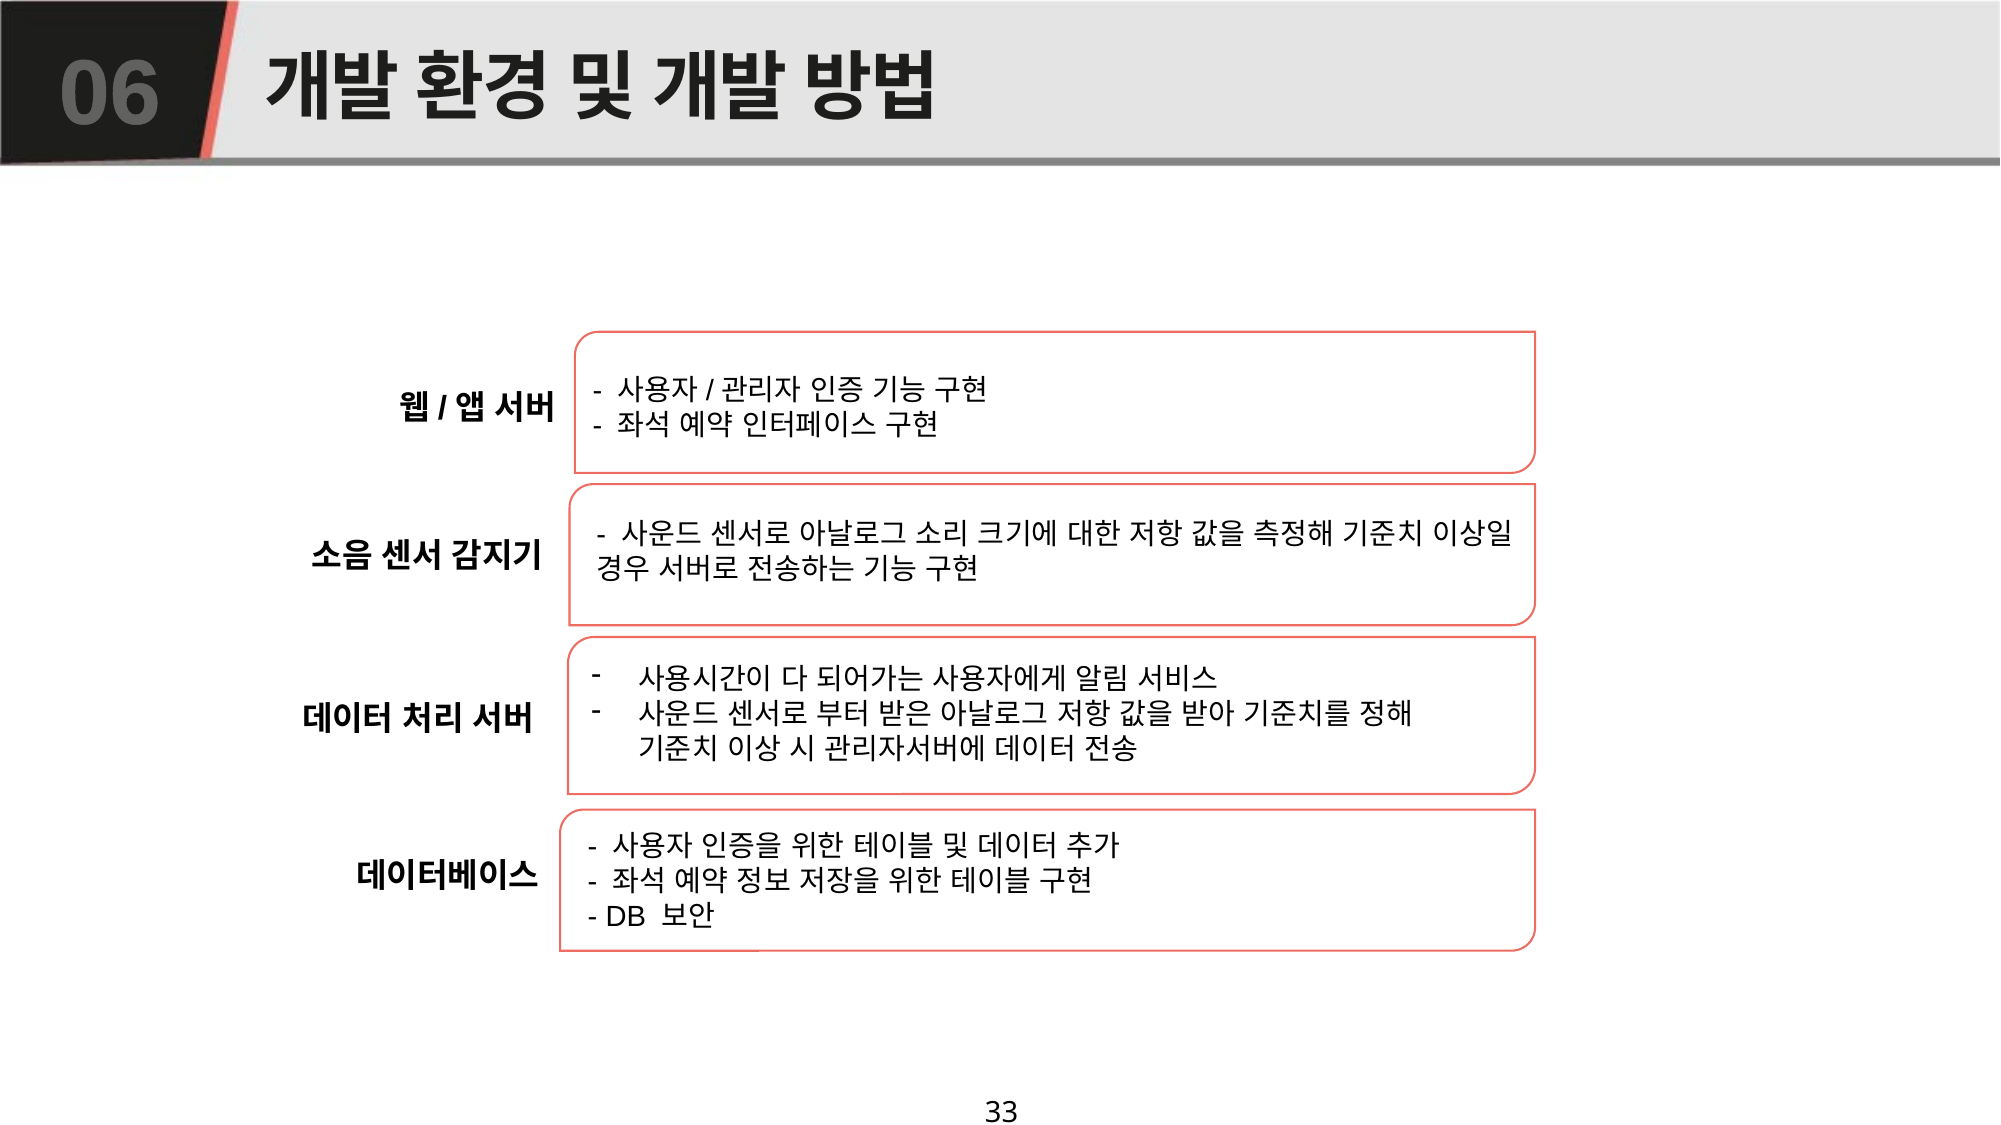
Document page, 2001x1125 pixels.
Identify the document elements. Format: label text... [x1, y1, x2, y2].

text_box - 사용자 인증을 위한 테이블 및 데이터 추가 - 좌석 예약 정보 저장을 위한 테이블 구현 - DB 보안 [572, 819, 1388, 940]
text_box 06 [43, 24, 176, 150]
text_box 웹/앱 서버 [384, 378, 571, 434]
text_box [559, 808, 1537, 952]
slide_number 33 [776, 1083, 1227, 1125]
picture [0, 0, 2000, 1124]
text_box - 사용자/관리자 인증 기능 구현 - 좌석 예약 인터페이스 구현 [578, 363, 1484, 449]
text_box [573, 330, 1537, 474]
text_box 데이터베이스 [341, 847, 555, 902]
title 개발 환경 및 개발 방법 [249, 5, 1975, 174]
text_box 소음 센서 감지기 [296, 526, 559, 582]
text_box 사용시간이 다 되어가는 사용자에게 알림 서비스 사운드 센서로 부터 받은 아날로그 저항 값을 받아 기준치를 정해 기준치 이상 시 관리자서버에 데이터 전송 [576, 653, 1514, 773]
text_box 데이터 처리 서버 [287, 689, 550, 745]
text_box [568, 483, 1537, 627]
text_box [566, 635, 1537, 796]
